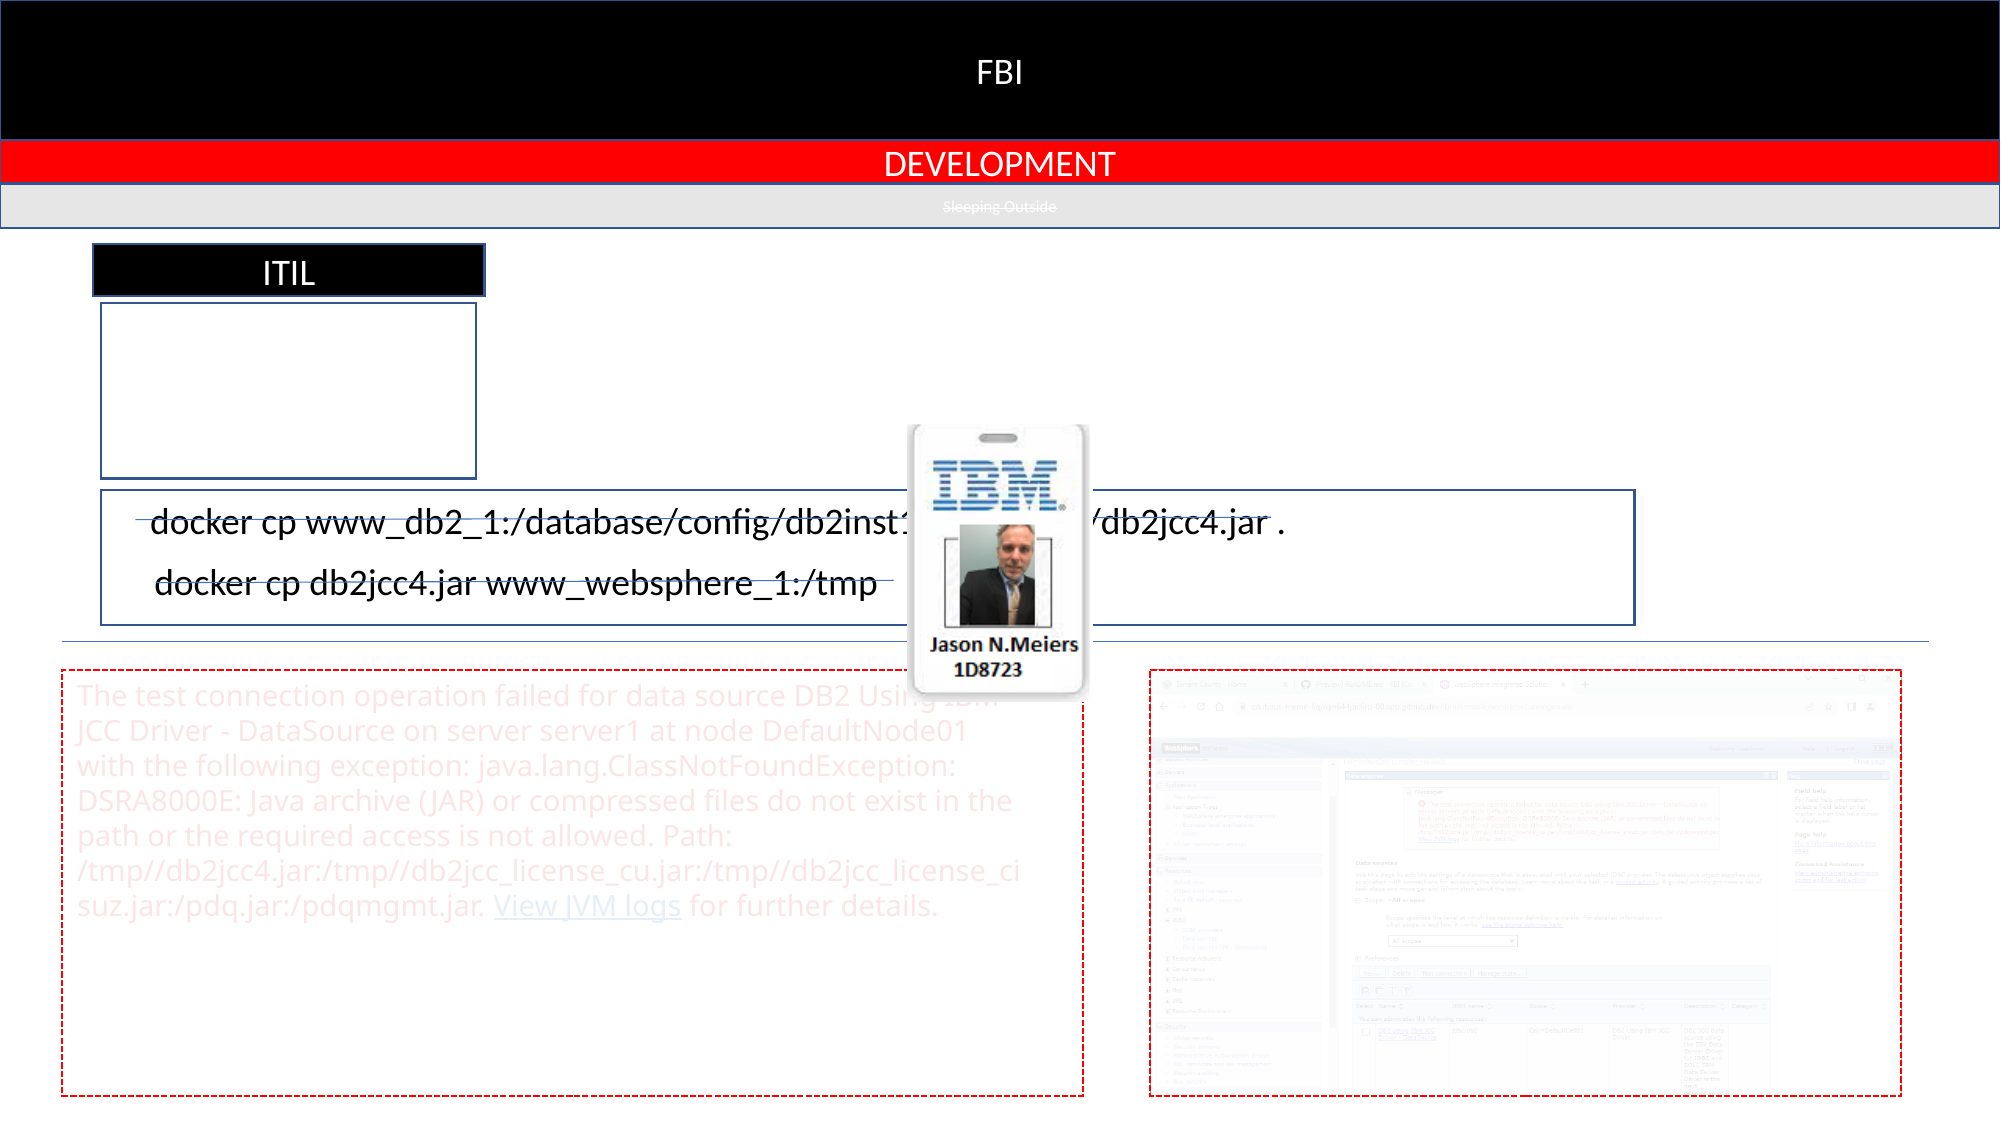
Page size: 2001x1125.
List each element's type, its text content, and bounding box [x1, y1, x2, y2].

text_box FBI [0, 0, 2000, 139]
text_box DEVELOPMENT [0, 139, 2000, 183]
text_box Sleeping Outside [0, 183, 2000, 229]
text_box [61, 669, 1084, 1097]
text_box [1093, 517, 1272, 521]
text_box ITIL [92, 243, 486, 297]
text_box [1093, 489, 1636, 626]
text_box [135, 517, 906, 521]
picture [1150, 669, 1902, 1096]
text_box [100, 302, 477, 480]
picture [906, 423, 1093, 702]
text_box [100, 489, 906, 626]
